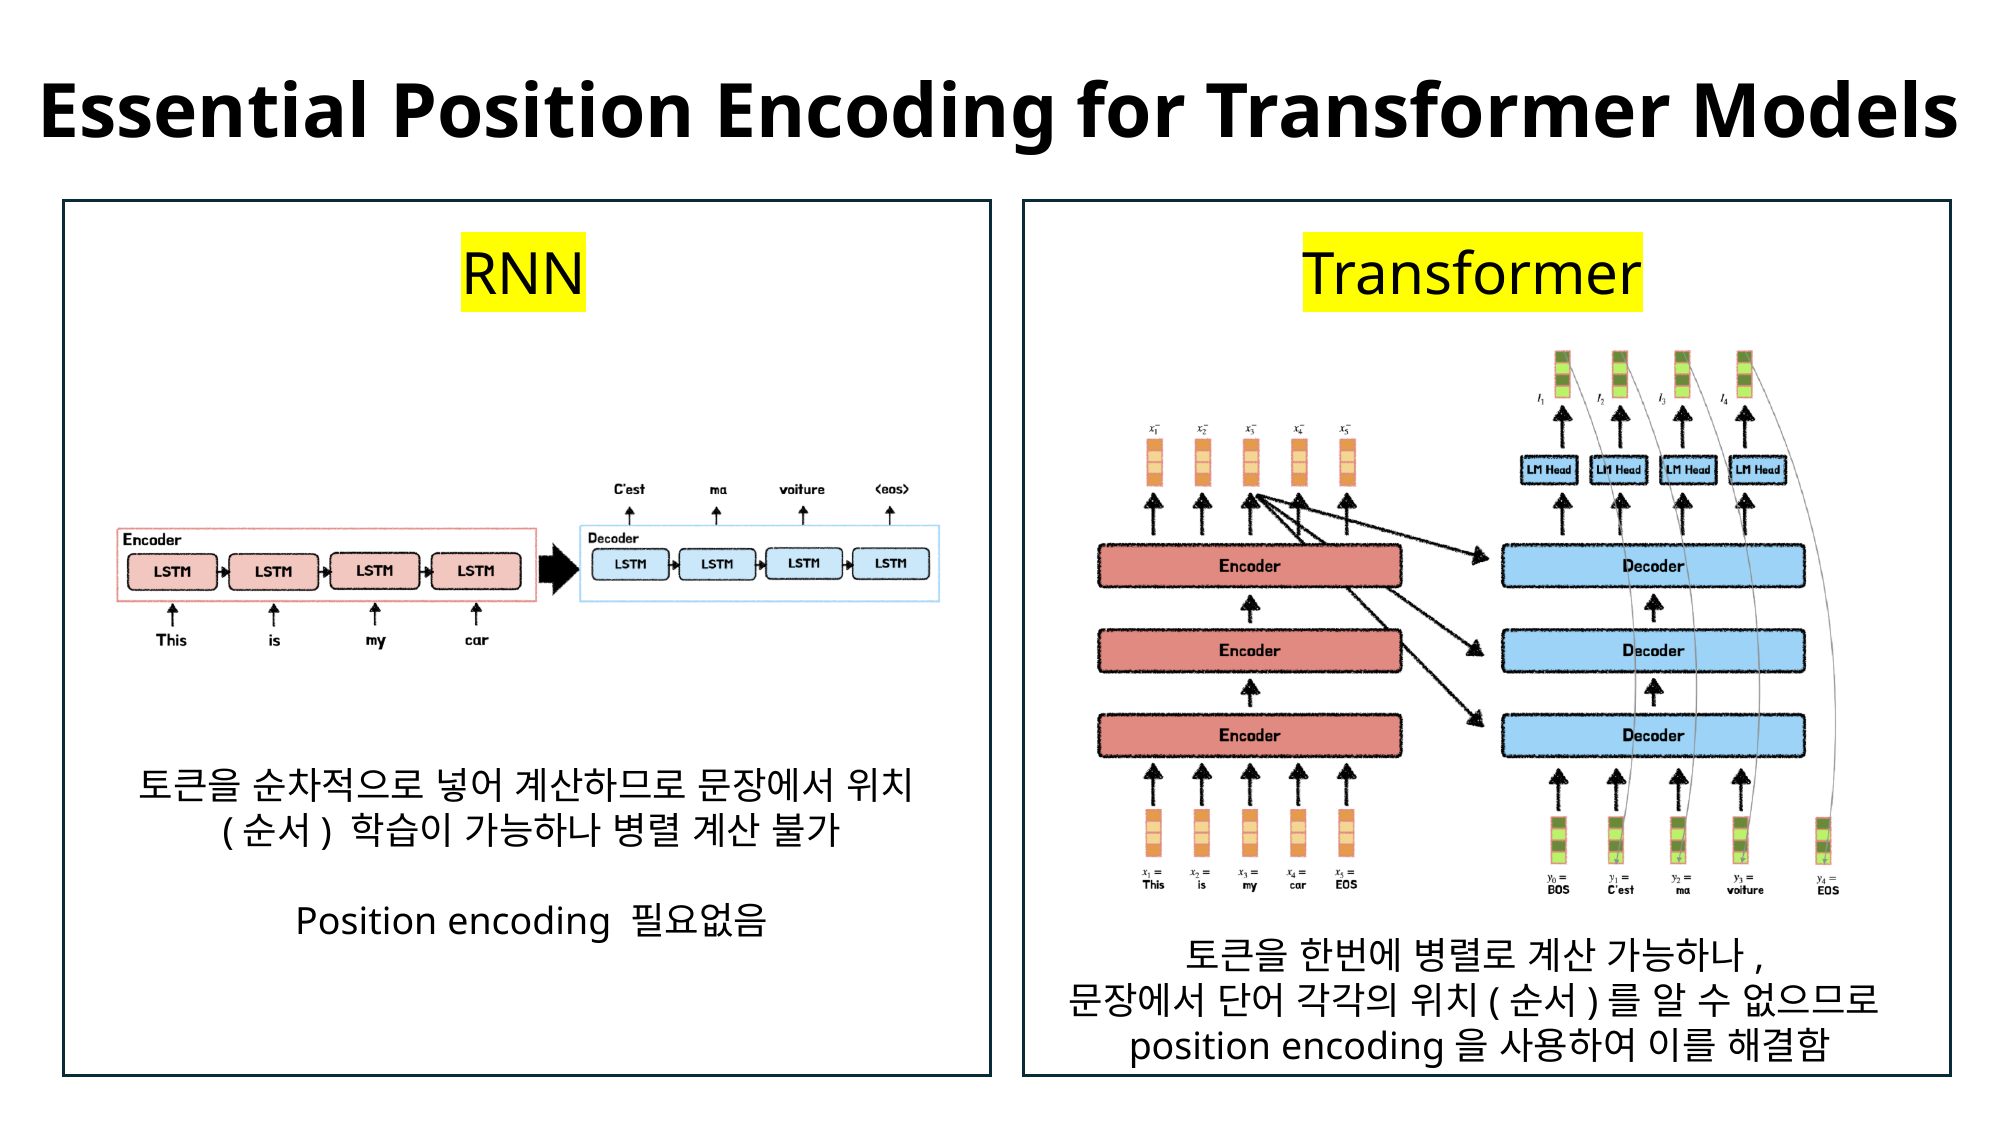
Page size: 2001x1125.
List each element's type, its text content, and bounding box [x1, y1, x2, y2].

text_box [1022, 199, 1952, 1077]
text_box RNN [116, 228, 931, 314]
text_box 토큰을 한번에 병렬로 계산 가능하나, 문장에서 단어 각각의 위치(순서)를 알 수 없으므로 position encoding을 사용하여 이를 해결함 [1050, 924, 1910, 1075]
picture [102, 449, 953, 676]
picture [1066, 330, 1894, 906]
text_box [62, 199, 992, 1077]
text_box Transformer [1066, 228, 1880, 314]
text_box 토큰을 순차적으로 넣어 계산하므로 문장에서 위치(순서) 학습이 가능하나 병렬 계산 불가 Position encoding 필요없음 [102, 754, 962, 950]
title Essential Position Encoding for Transformer Models [0, 0, 2000, 227]
